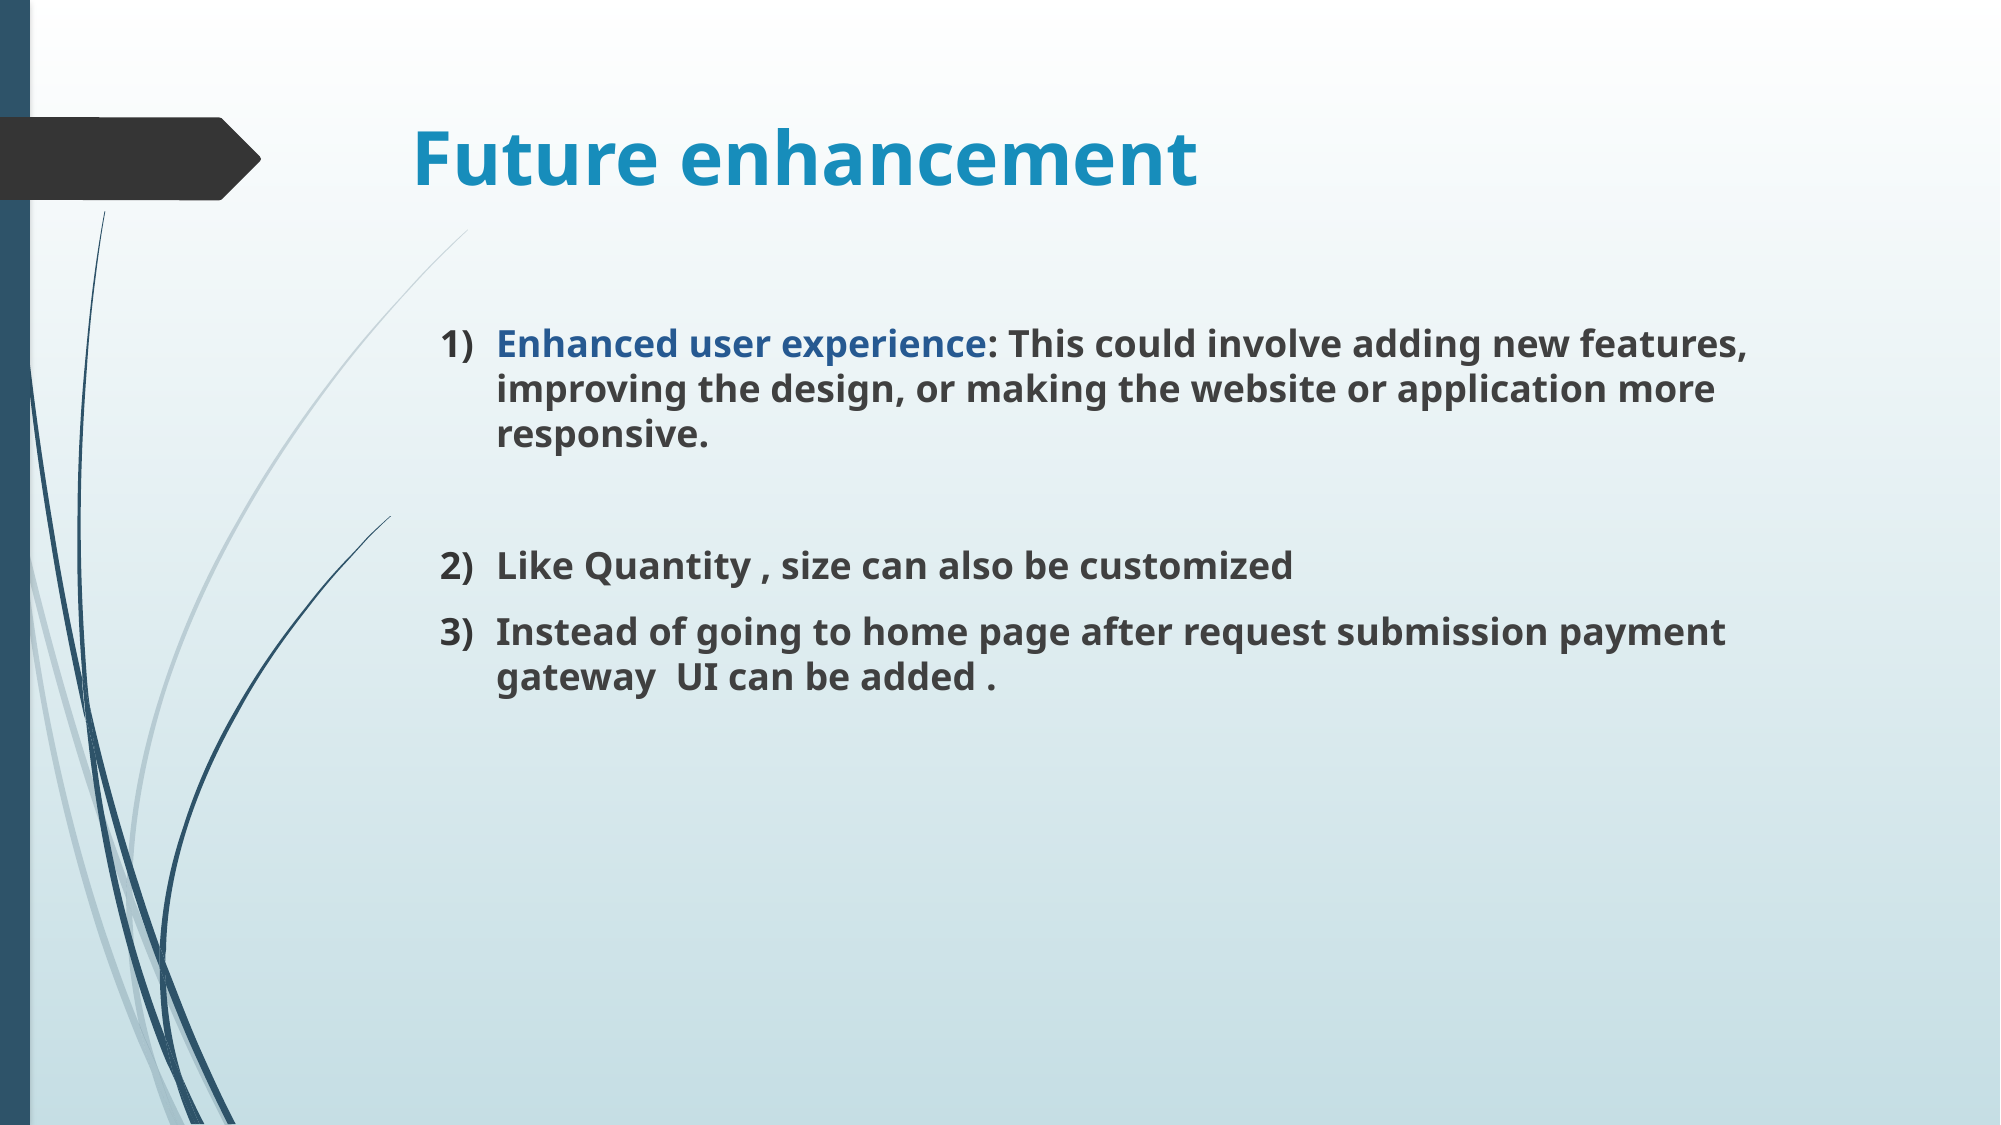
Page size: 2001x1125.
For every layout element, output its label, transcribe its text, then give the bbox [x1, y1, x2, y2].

title Future enhancement [395, 102, 1858, 313]
list Enhanced user experience: This could involve adding new features, improving the design, or making the website or application more responsive. Like Quantity , size can also be customized Instead of going to home page after request submission payment gateway UI can be added . [424, 312, 1888, 970]
